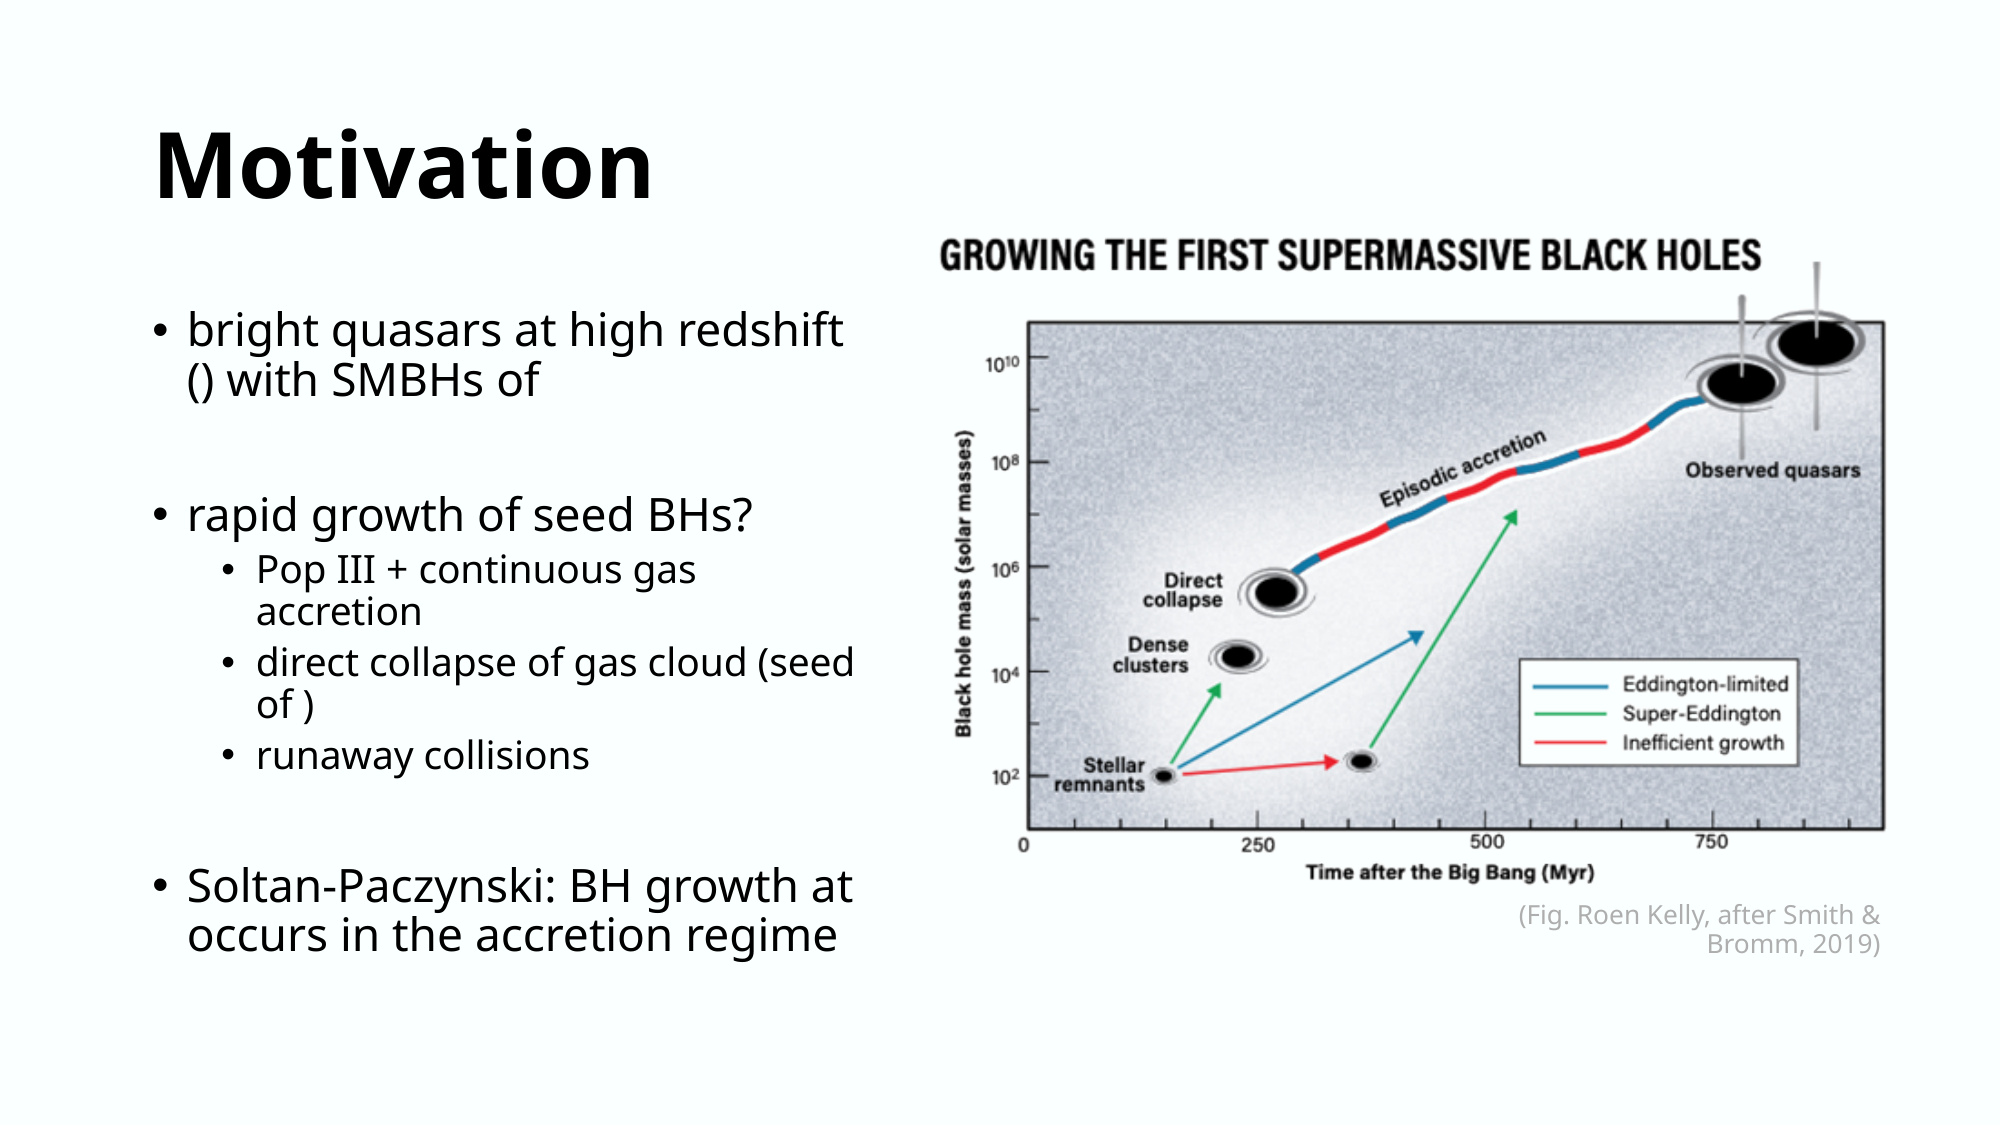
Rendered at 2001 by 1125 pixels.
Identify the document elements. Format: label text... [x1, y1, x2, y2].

picture [925, 229, 1935, 896]
title Motivation [137, 59, 1863, 278]
text_box (Fig. Roen Kelly, after Smith & Bromm, 2019) [1465, 896, 1896, 967]
